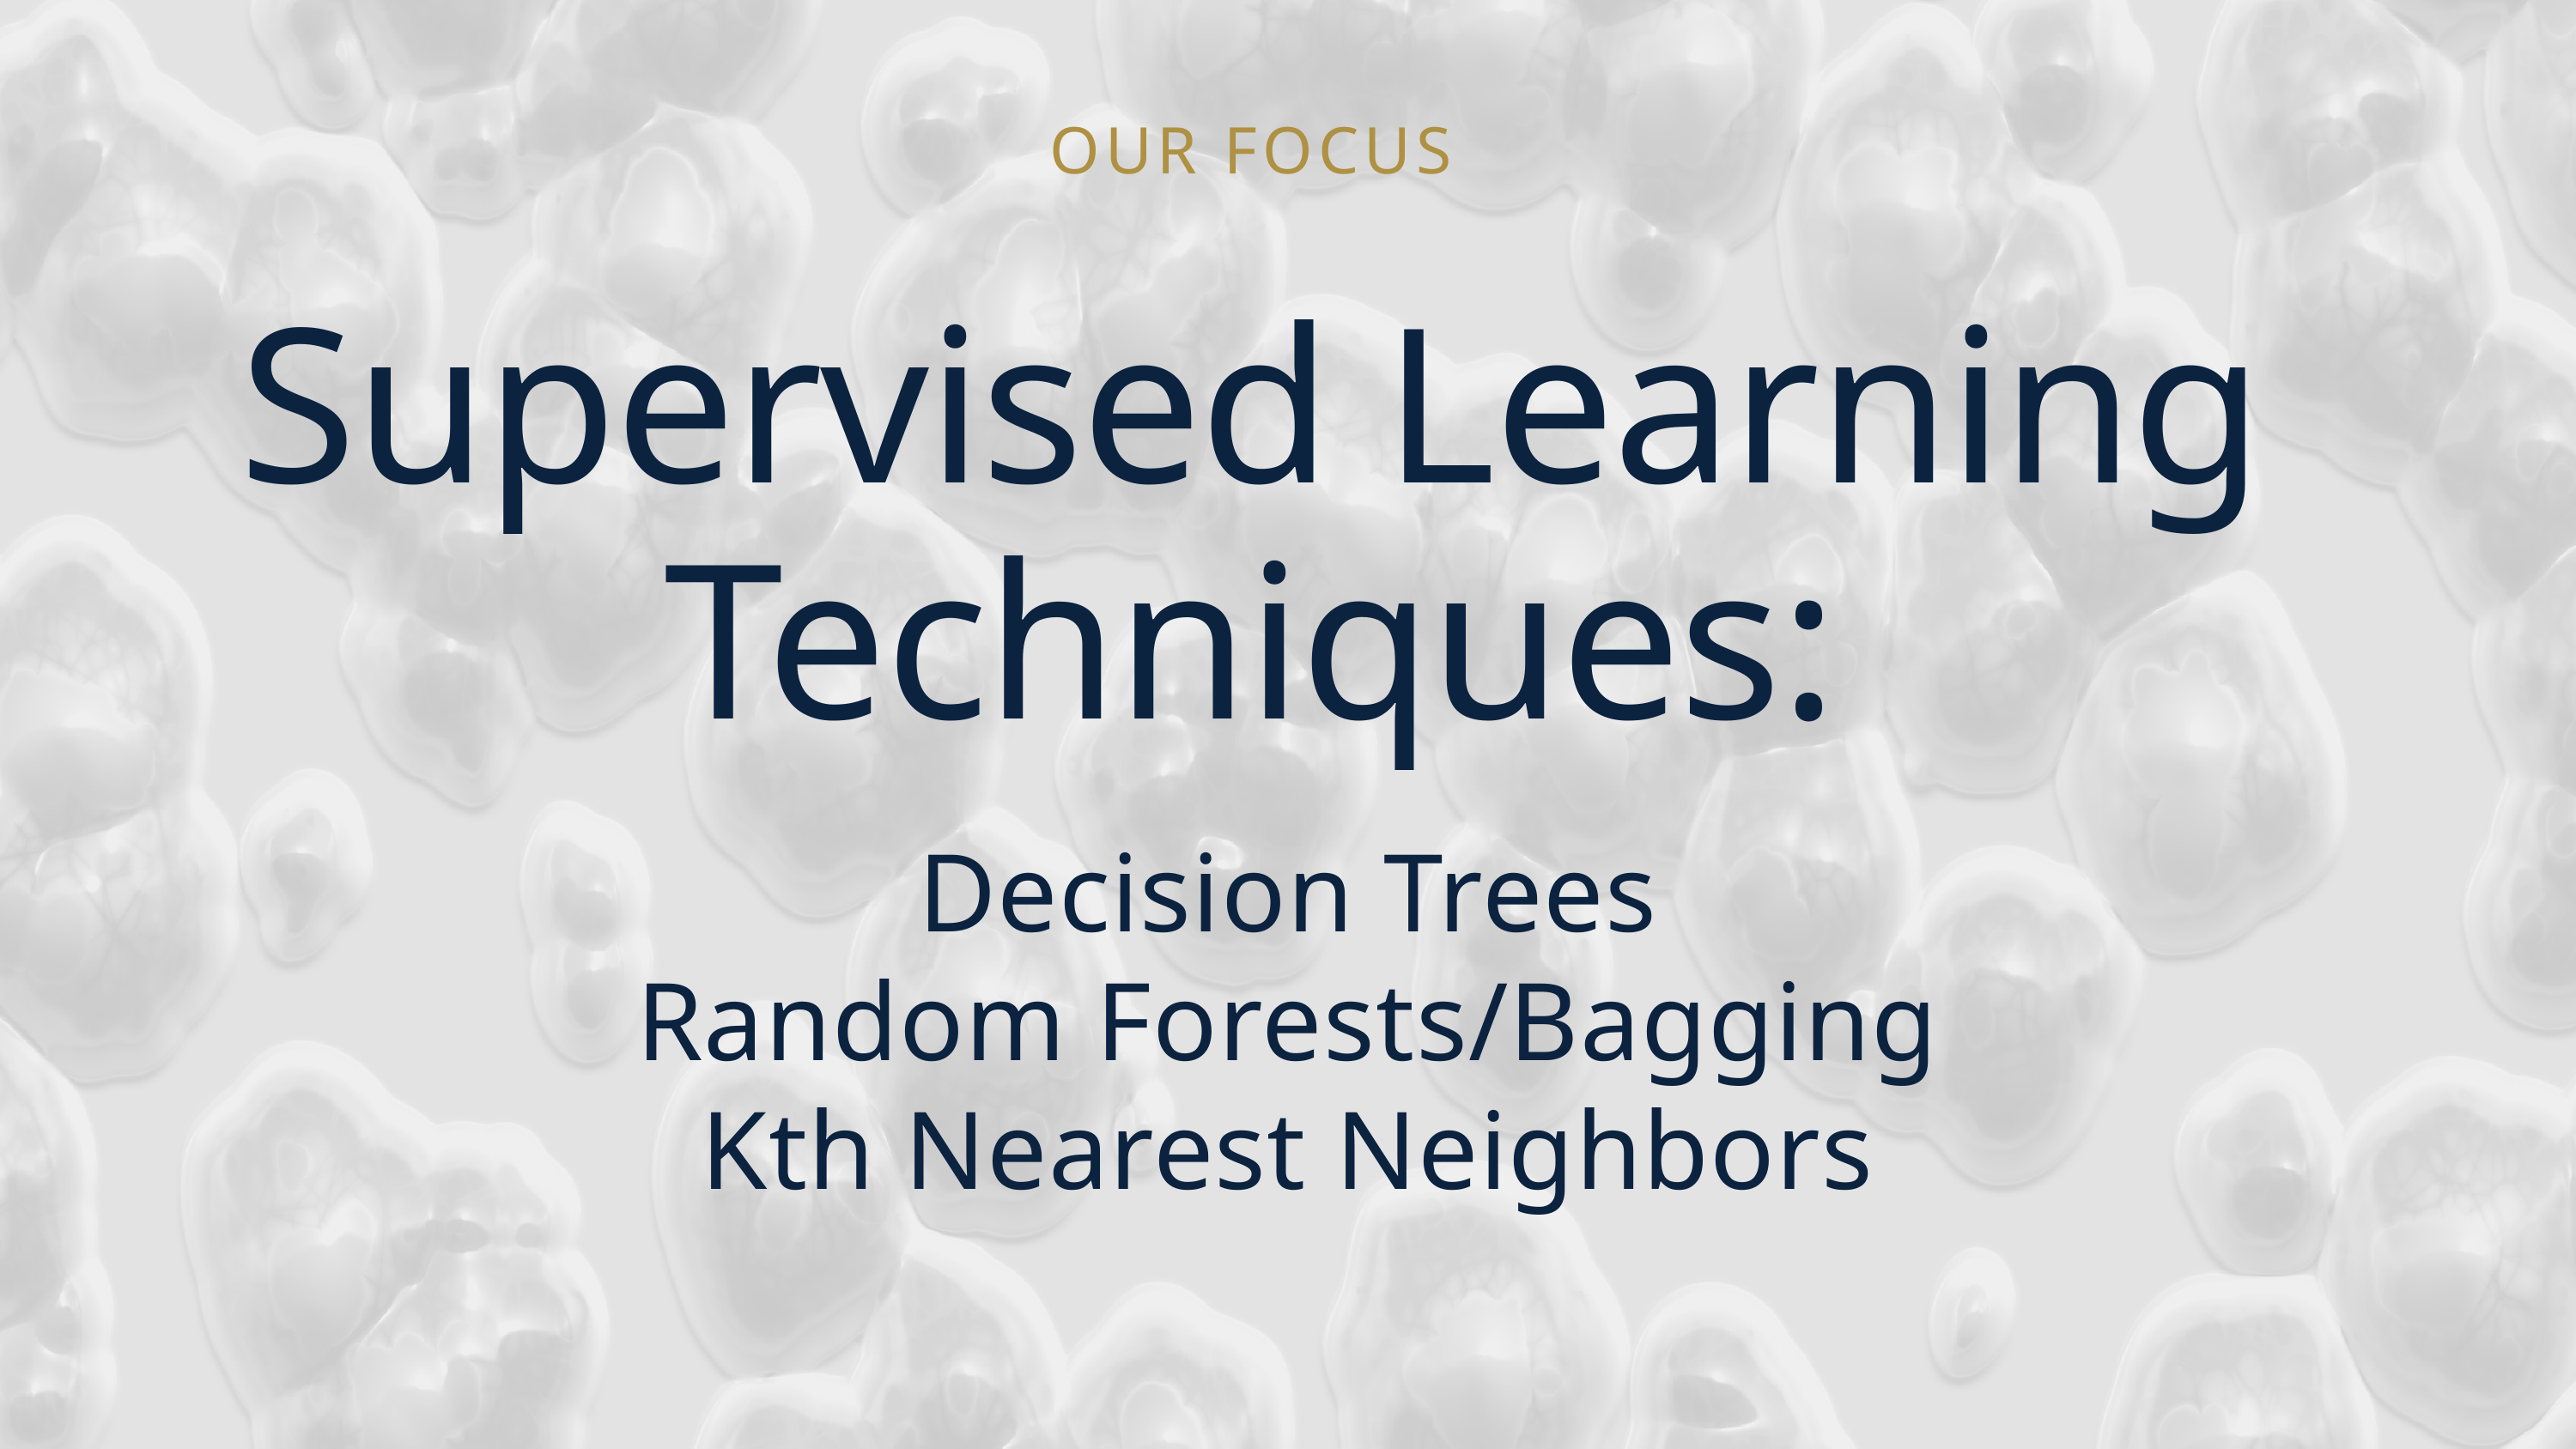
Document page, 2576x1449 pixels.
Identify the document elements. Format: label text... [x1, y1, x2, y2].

text_box OUR FOCUS [647, 96, 1856, 186]
picture [0, 0, 2576, 1449]
text_box Decision Trees Random Forests/Bagging Kth Nearest Neighbors [550, 824, 2026, 1211]
text_box Supervised Learning Techniques: [71, 289, 2432, 762]
